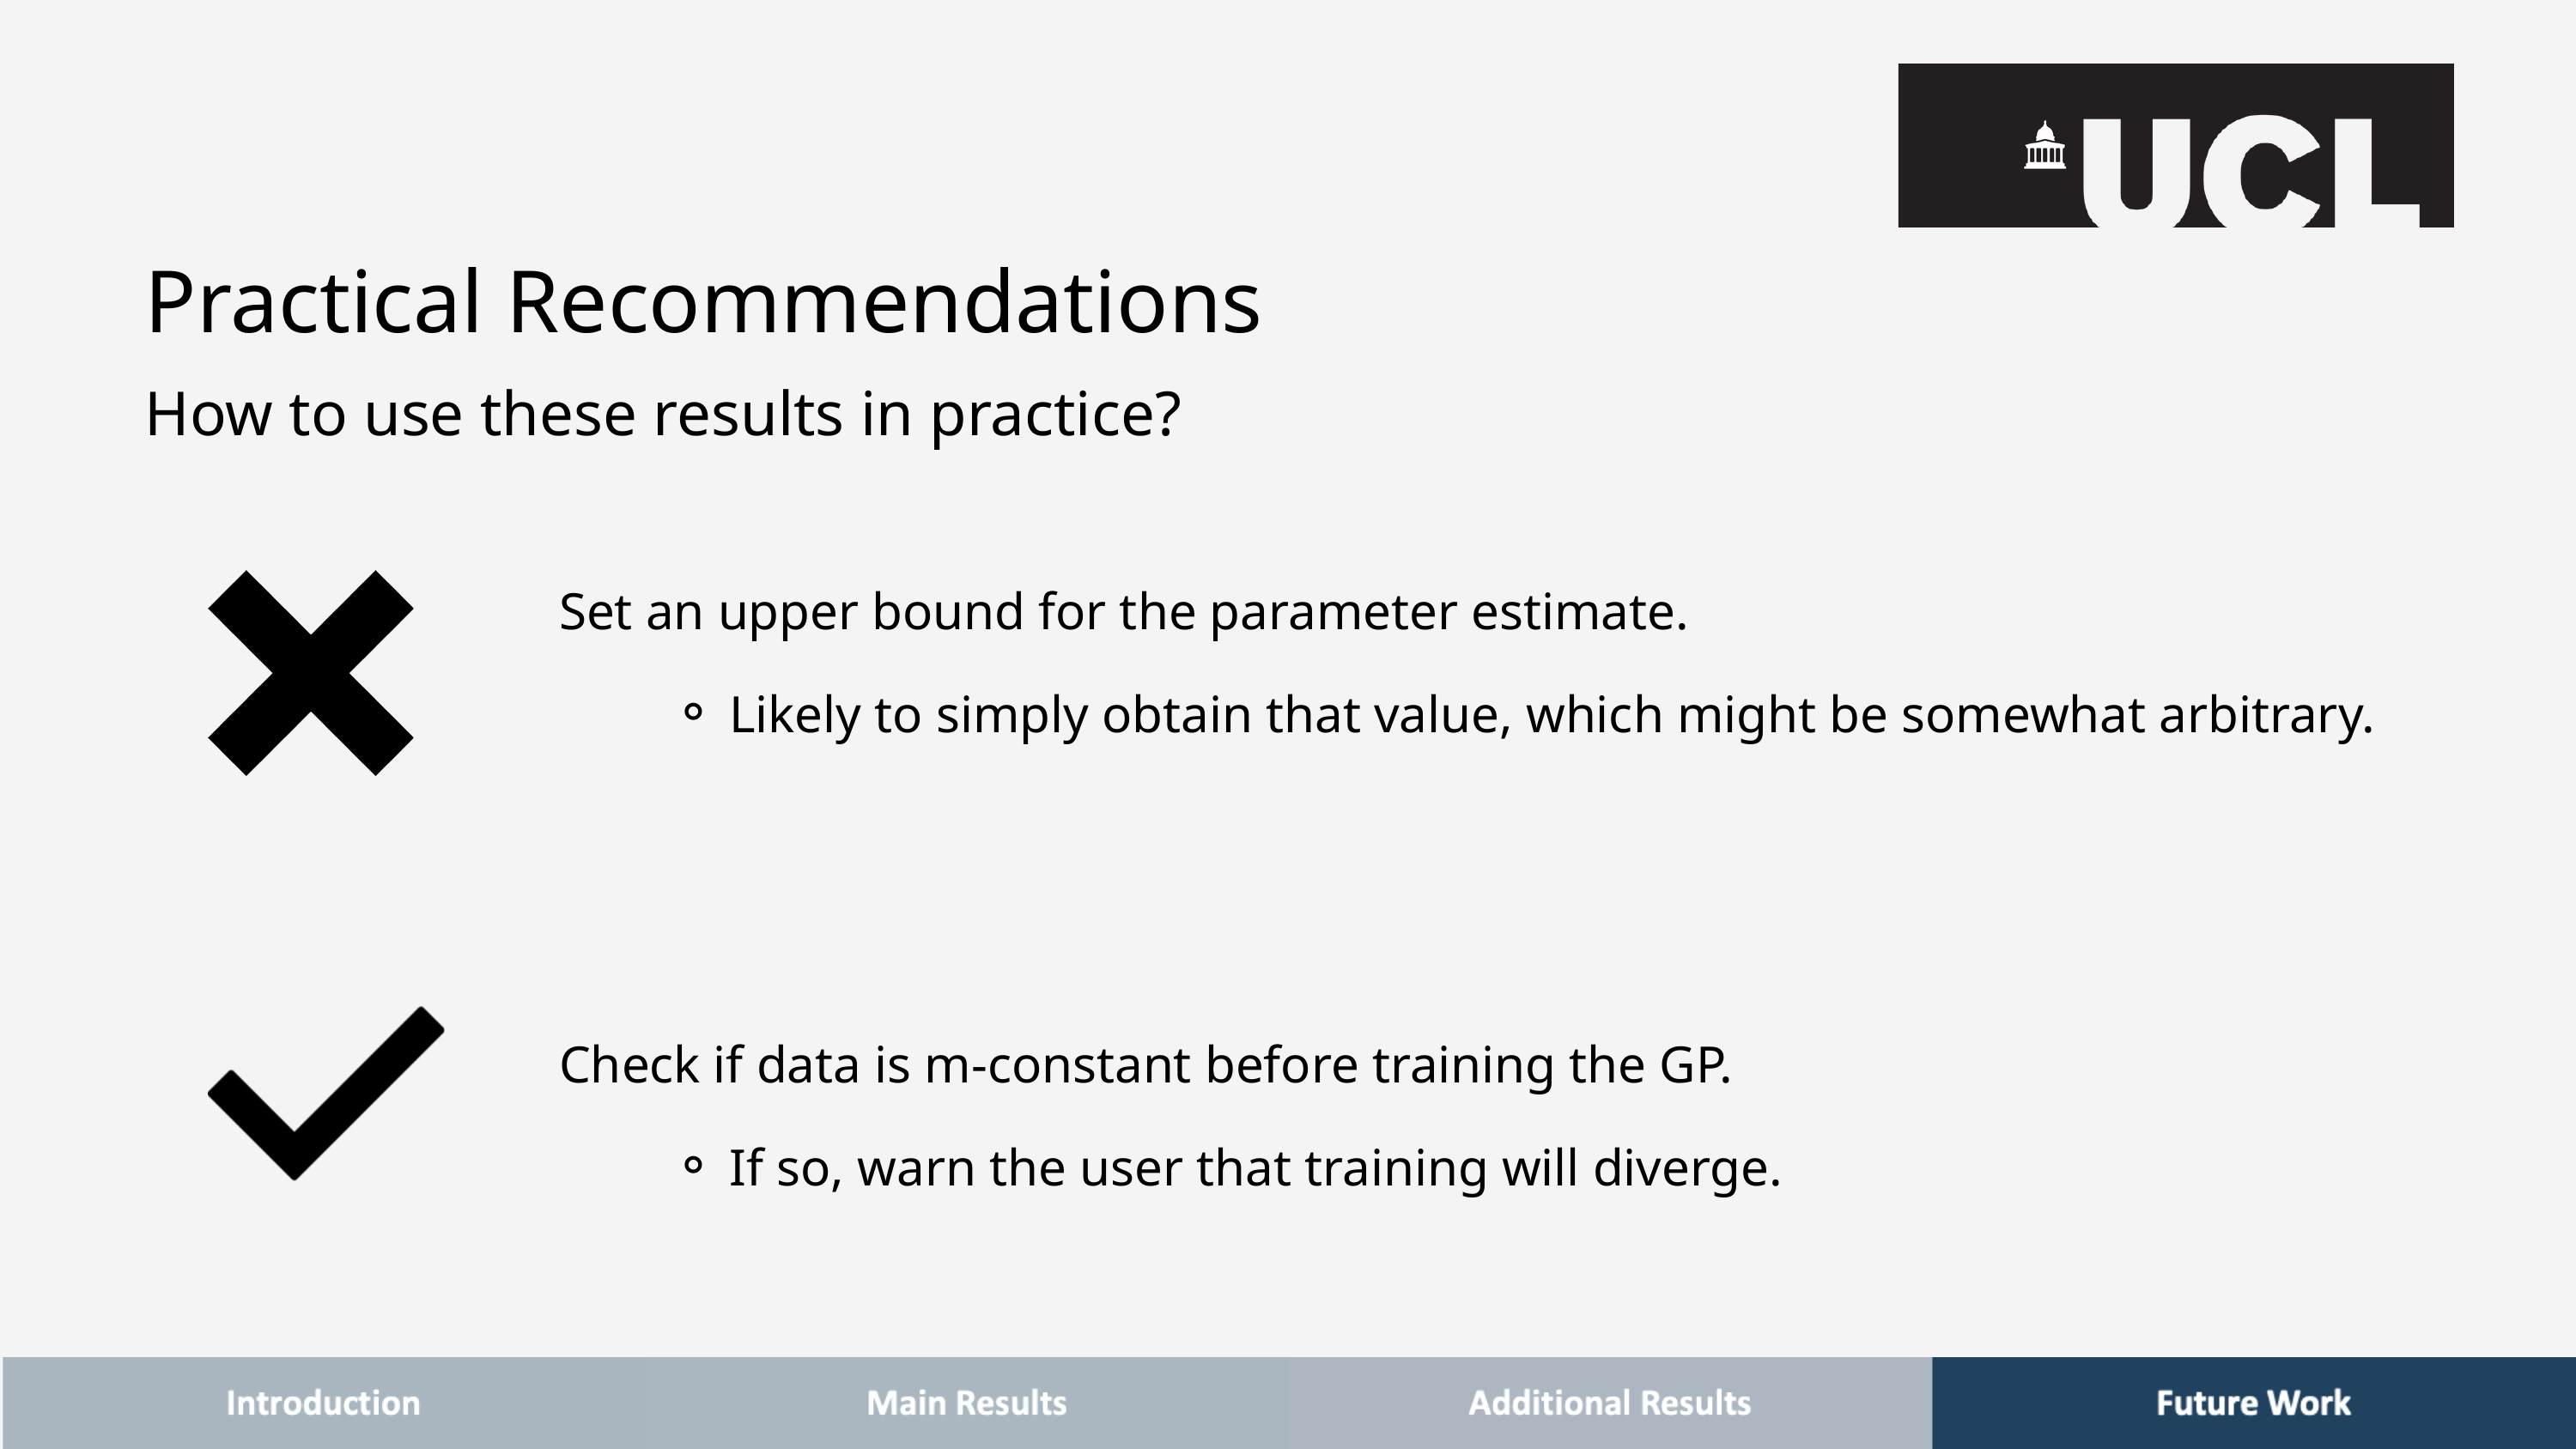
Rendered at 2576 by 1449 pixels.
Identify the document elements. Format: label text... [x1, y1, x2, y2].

text_box [1898, 64, 2454, 227]
text_box How to use these results in practice? [144, 362, 1325, 448]
text_box [3, 1357, 559, 1449]
text_box [208, 975, 445, 1213]
text_box Set an upper bound for the parameter estimate. Likely to simply obtain that value, which might be somewhat arbitrary. Check if data is m-constant before training the GP. If so, warn the user that training will diverge. [559, 569, 2576, 1449]
text_box Practical Recommendations [144, 246, 1899, 350]
text_box [208, 570, 414, 776]
